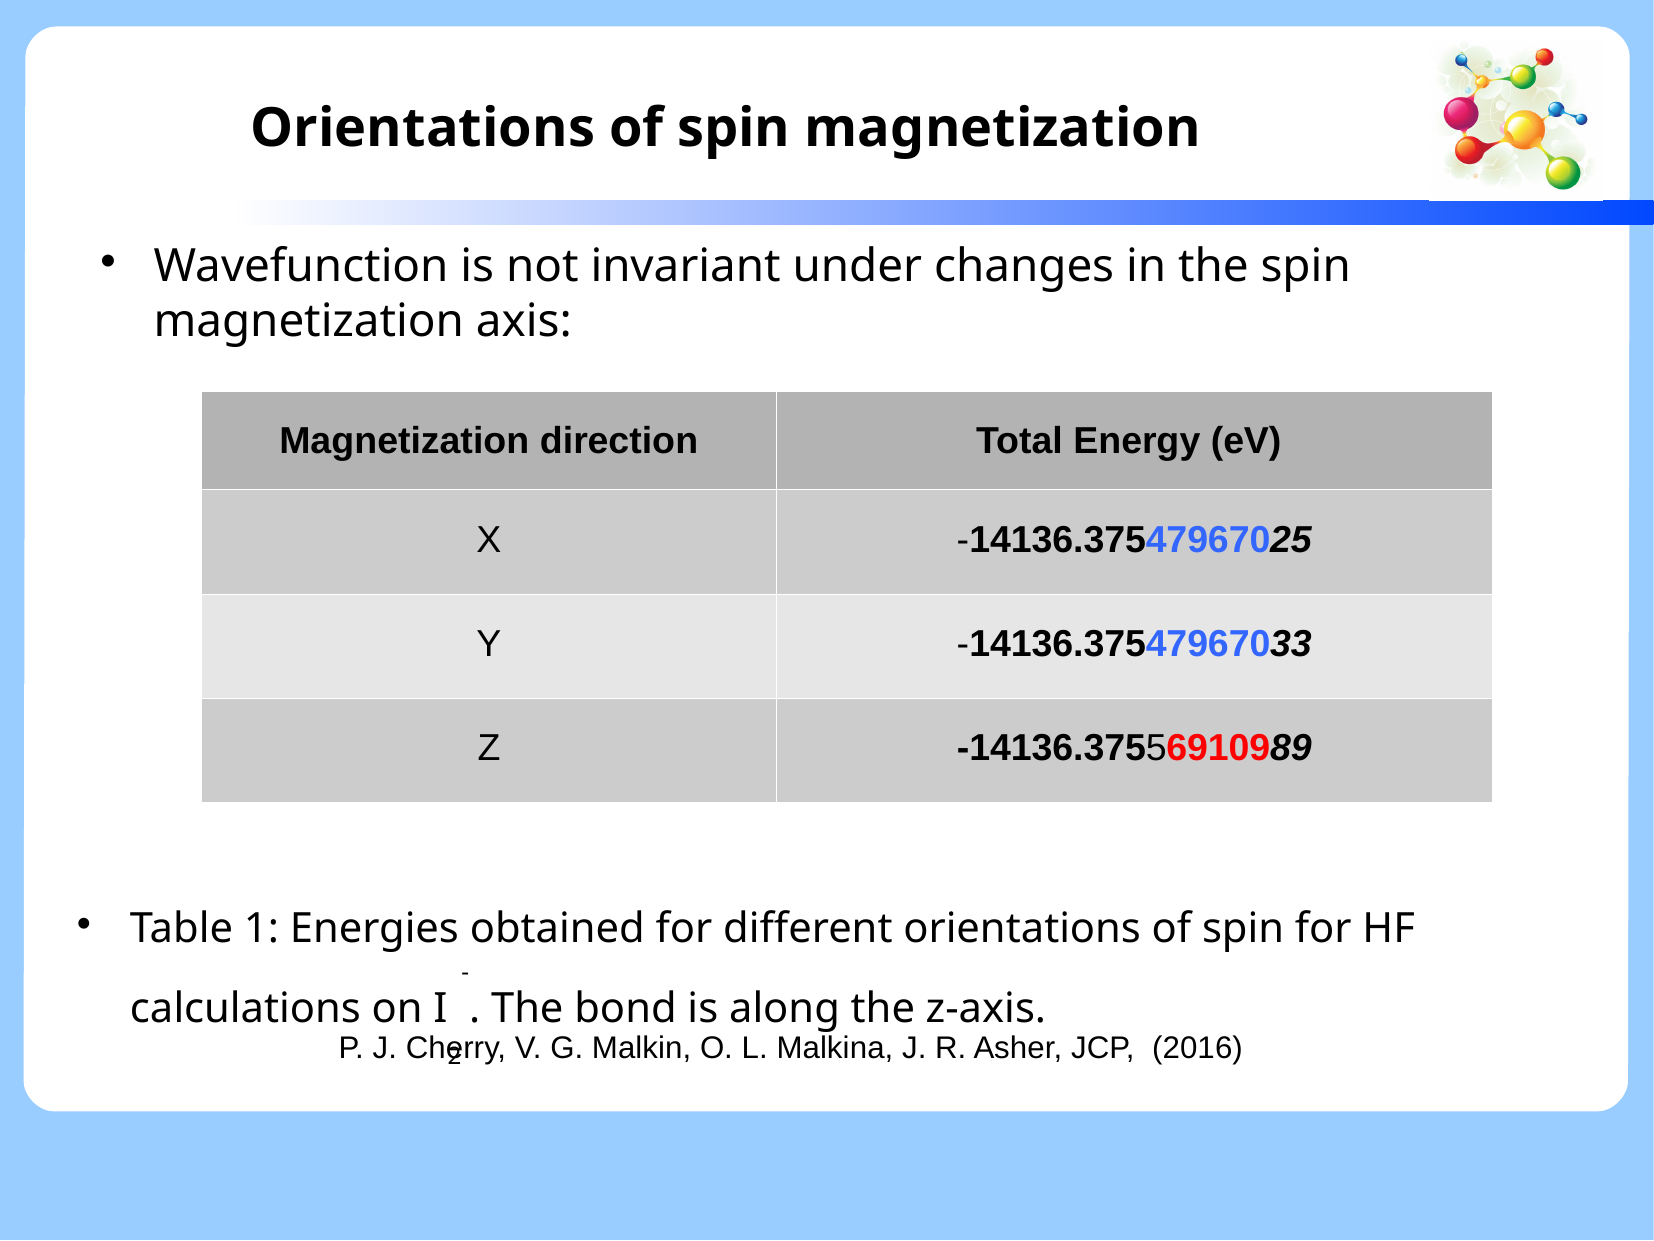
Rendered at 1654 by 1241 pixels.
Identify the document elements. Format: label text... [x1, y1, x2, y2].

table_cell Y [202, 595, 776, 698]
text_box Wavefunction is not invariant under changes in the spin magnetization axis: [82, 236, 1571, 780]
table_header Total Energy (eV) [777, 392, 1492, 489]
table_cell -14136.37547967033 [777, 595, 1492, 698]
table_cell -14136.37556910989 [777, 699, 1492, 802]
table_cell X [202, 490, 776, 594]
text_box Orientations of spin magnetization [82, 49, 1370, 201]
text_box Table 1: Energies obtained for different orientations of spin for HF calculations on I2-. The bond is along the z-axis. [59, 897, 1548, 1241]
text_box P. J. Cherry, V. G. Malkin, O. L. Malkina, J. R. Asher, JCP, (2016) [323, 1020, 1275, 1105]
table_header Magnetization direction [202, 392, 776, 489]
table_cell -14136.37547967025 [777, 490, 1492, 594]
table_cell Z [202, 699, 776, 802]
picture [1428, 35, 1603, 201]
